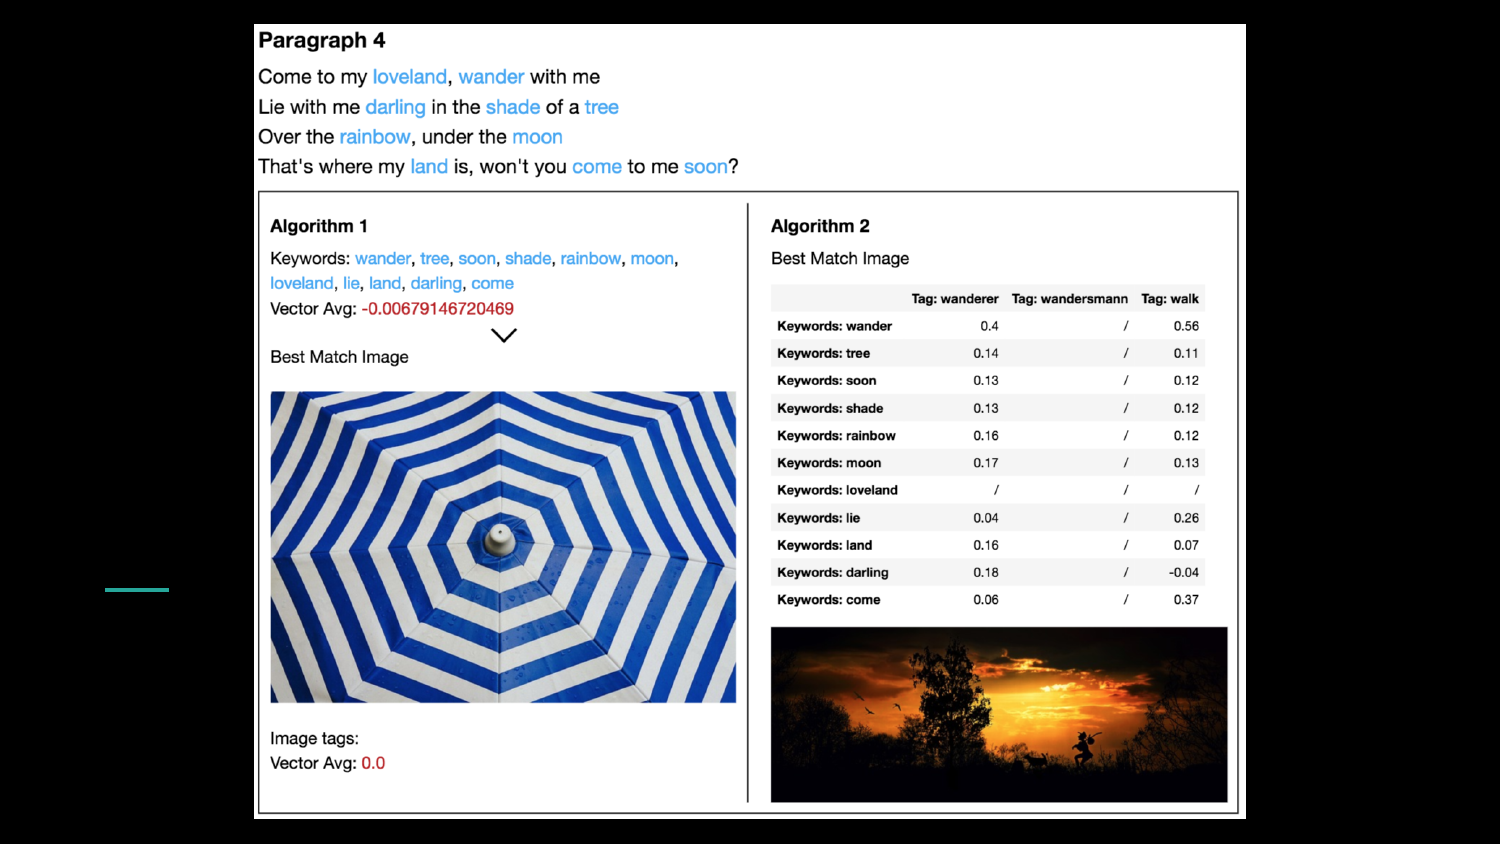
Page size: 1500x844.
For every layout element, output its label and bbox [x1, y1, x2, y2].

picture [253, 24, 1247, 819]
